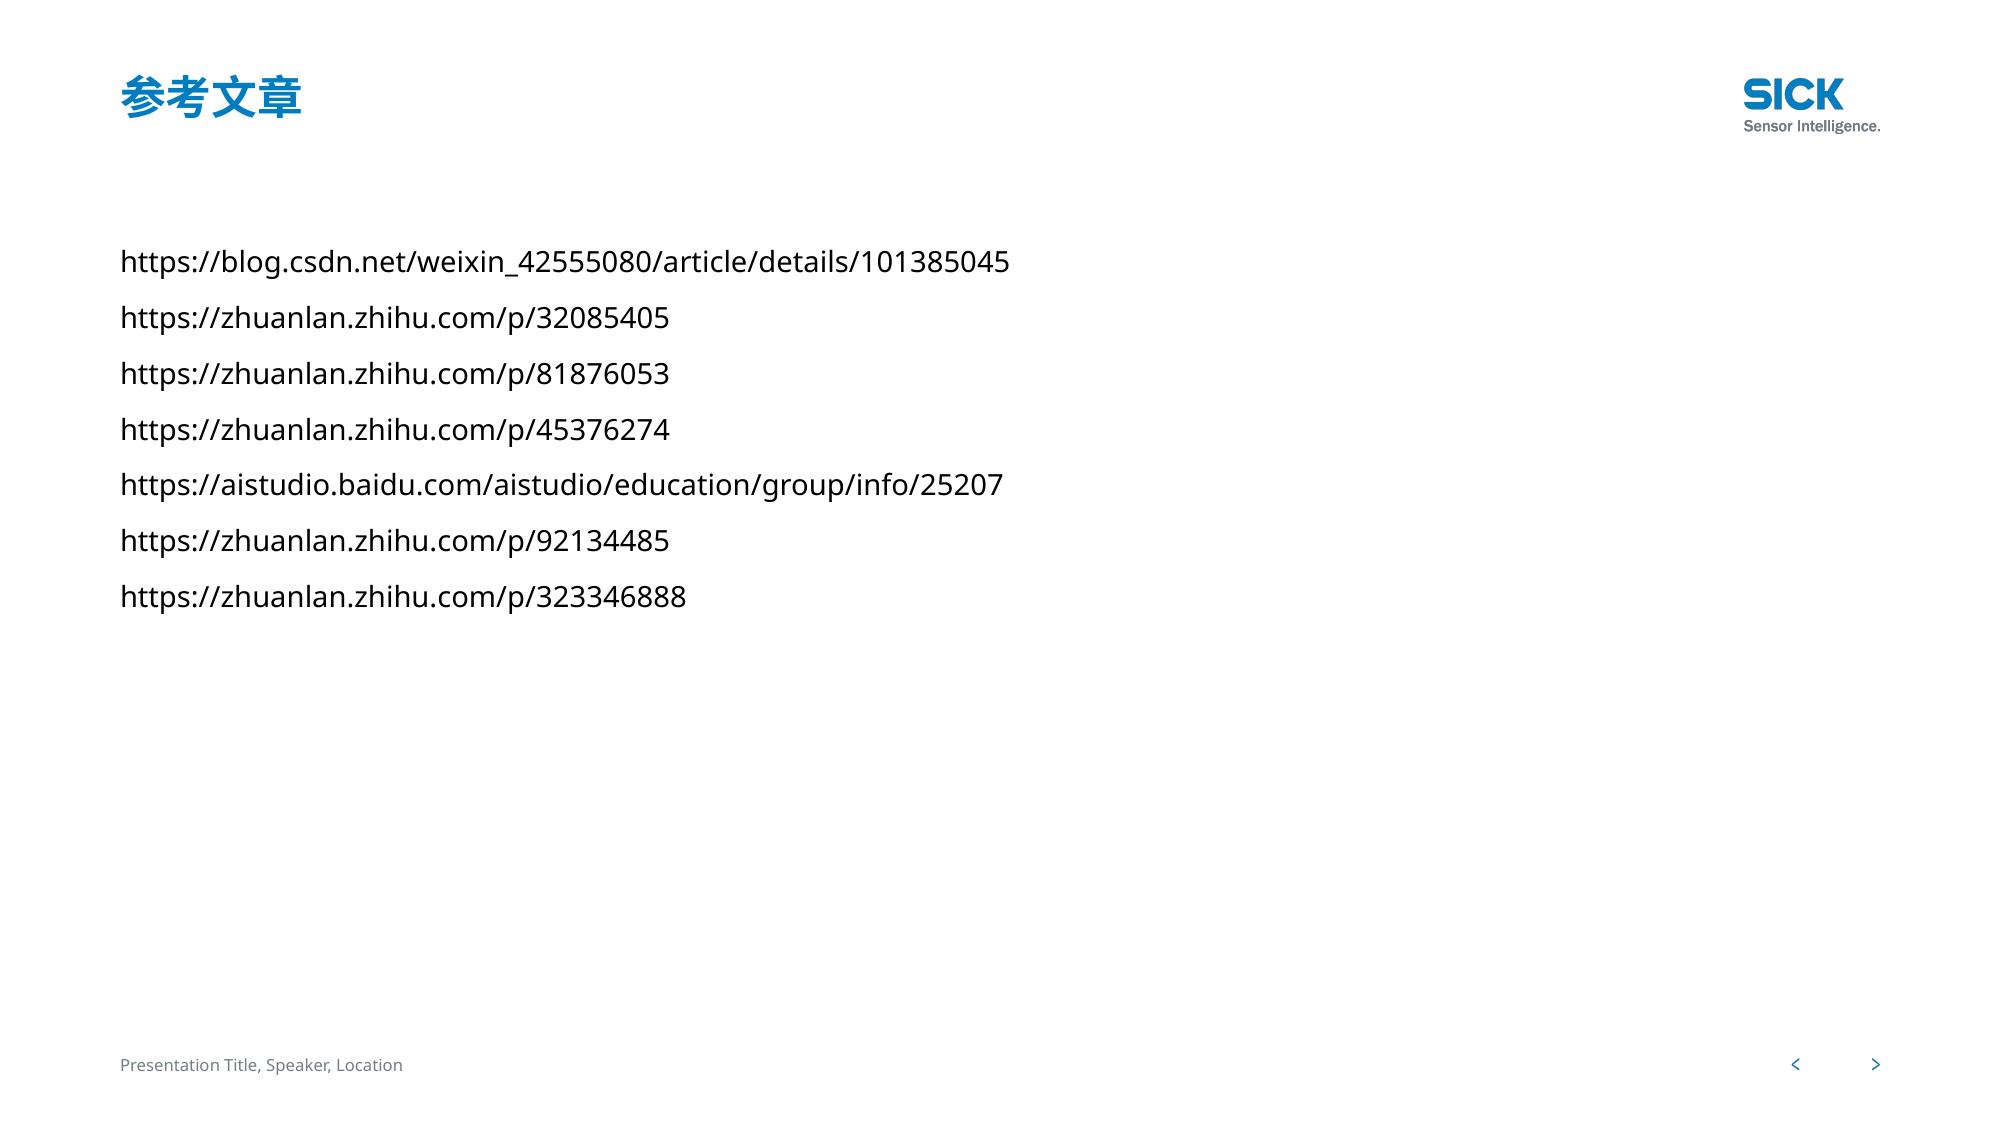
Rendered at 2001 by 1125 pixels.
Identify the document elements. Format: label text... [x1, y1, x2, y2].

picture [1744, 78, 1880, 134]
slide_number [1791, 1058, 1880, 1125]
footer Presentation Title, Speaker, Location [120, 1058, 1585, 1125]
list https://blog.csdn.net/weixin_42555080/article/details/101385045 https://zhuanlan.zhihu.com/p/32085405 https://zhuanlan.zhihu.com/p/81876053 https://zhuanlan.zhihu.com/p/45376274 https://aistudio.baidu.com/aistudio/education/group/info/25207 https://zhuanlan.zhihu.com/p/92134485 https://zhuanlan.zhihu.com/p/323346888 [120, 243, 1880, 1000]
title 参考文章 [120, 77, 1437, 137]
